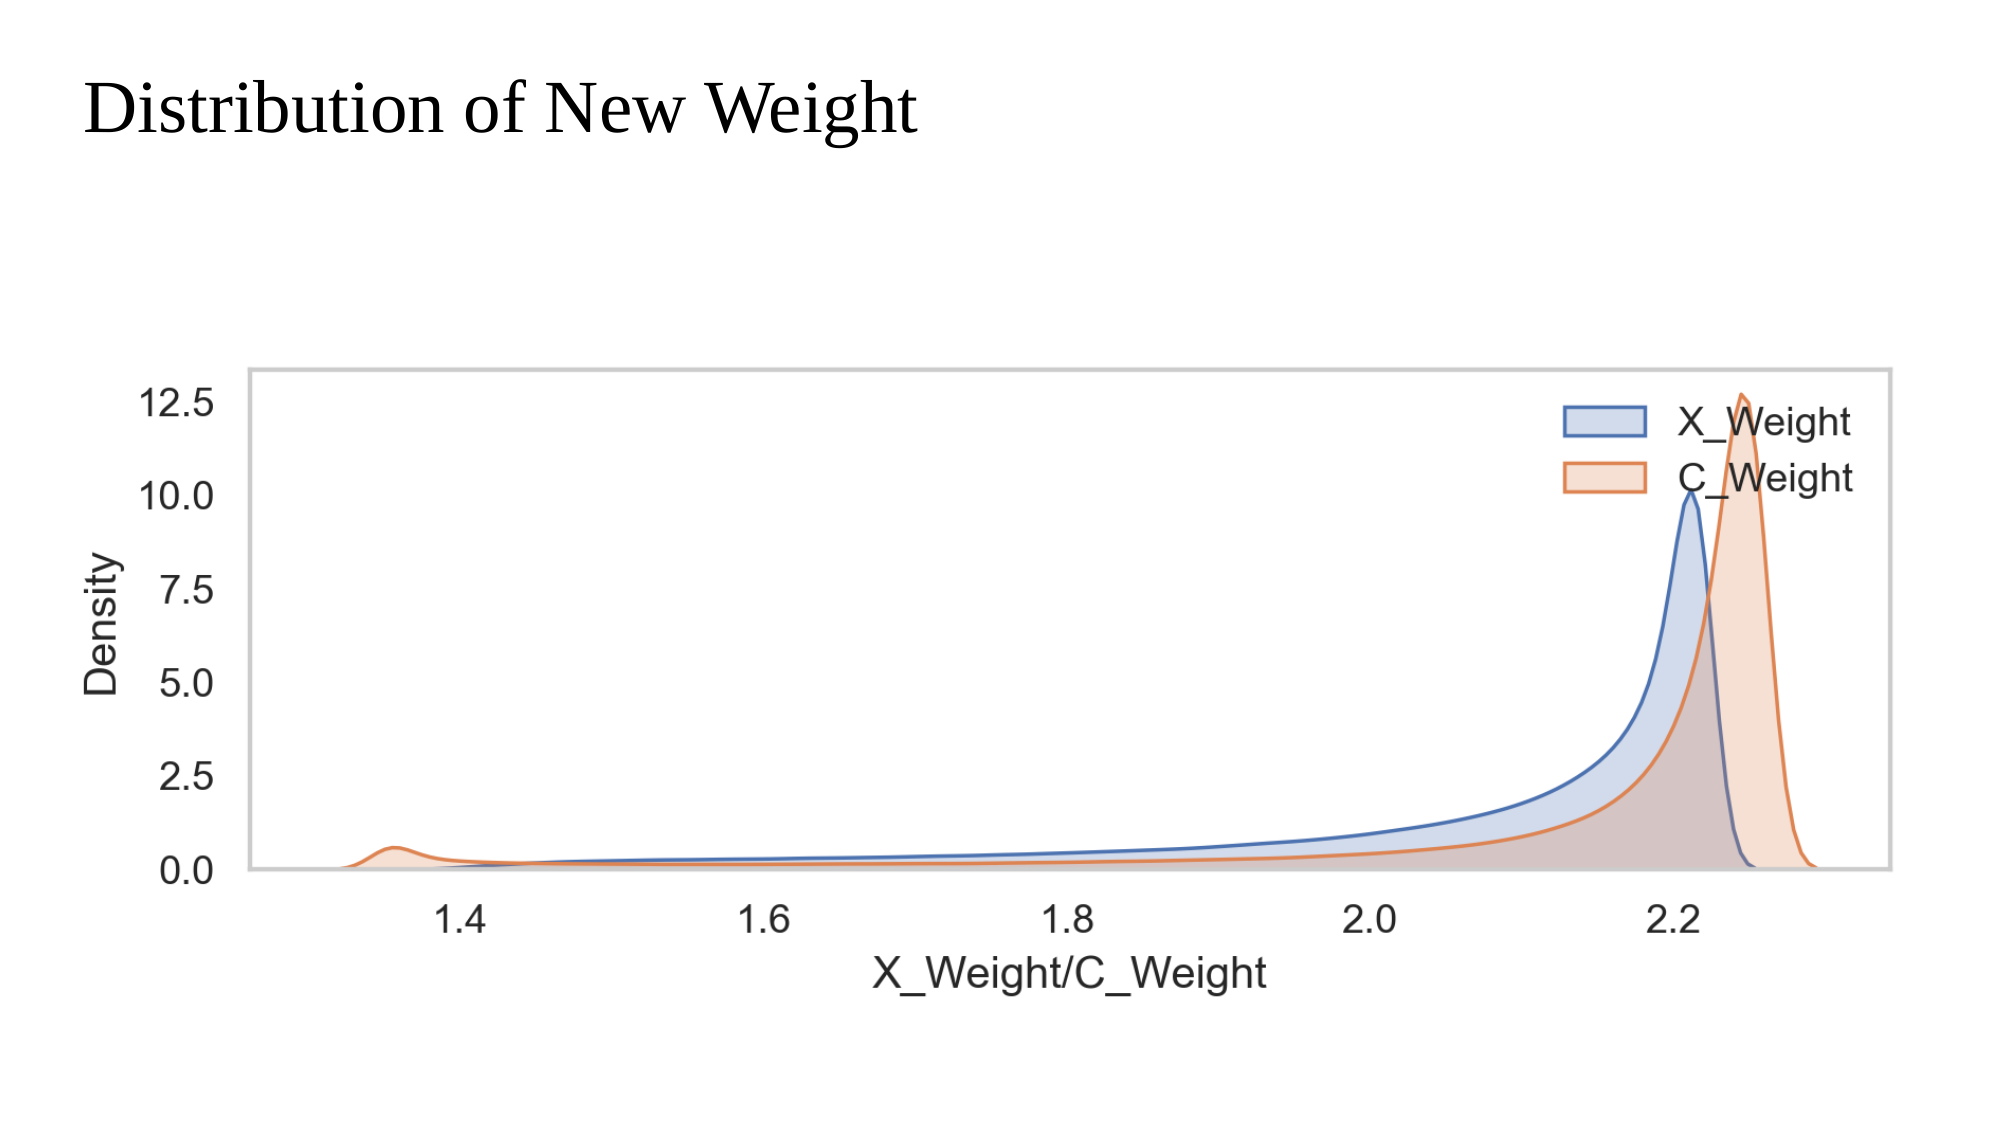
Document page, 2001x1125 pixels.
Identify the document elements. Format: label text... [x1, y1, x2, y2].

picture [67, 357, 1903, 1009]
title Distribution of New Weight [68, 0, 1793, 218]
